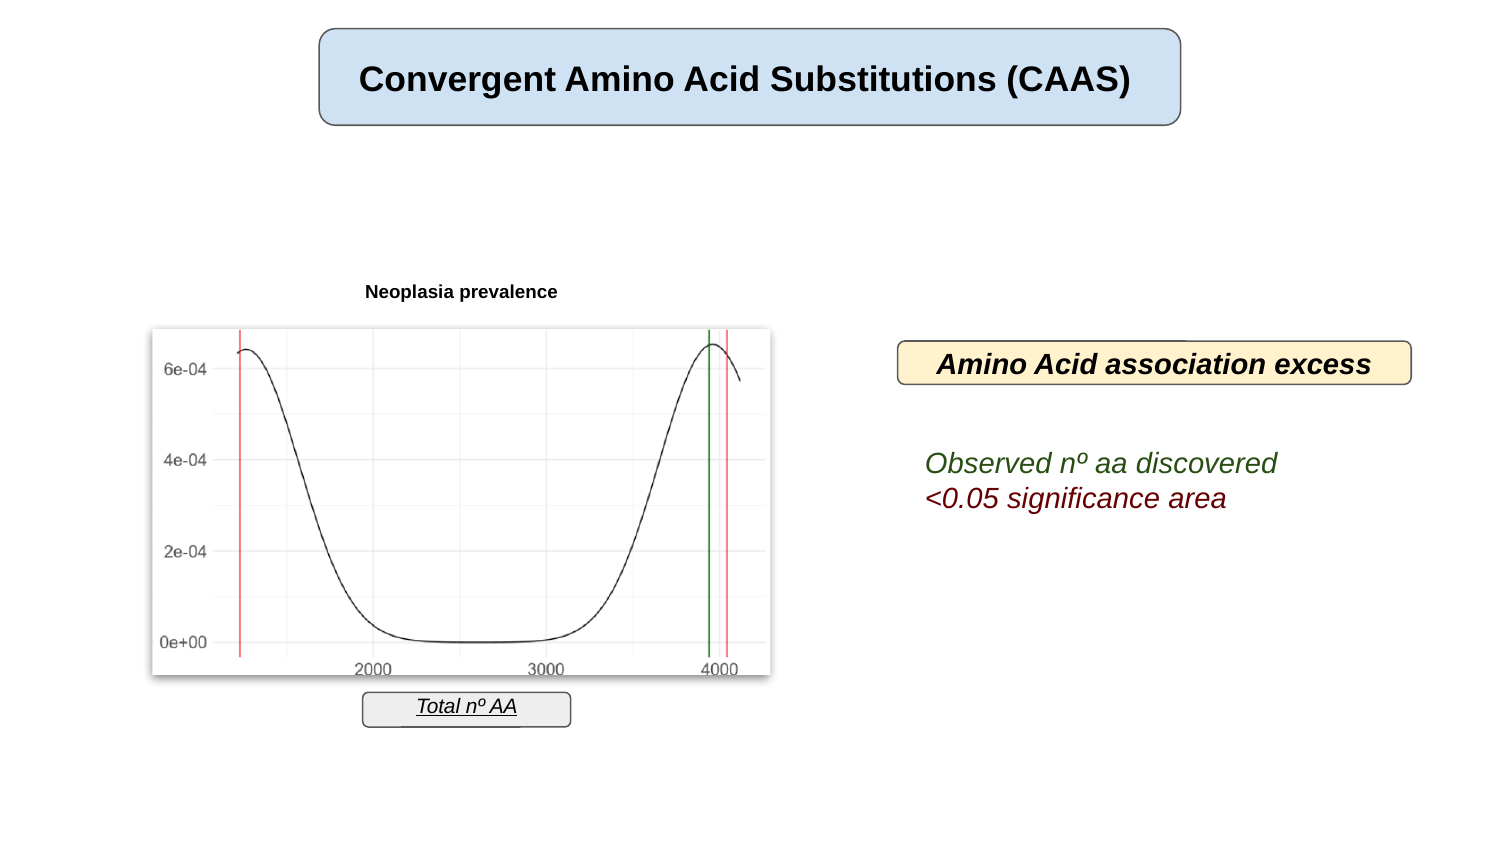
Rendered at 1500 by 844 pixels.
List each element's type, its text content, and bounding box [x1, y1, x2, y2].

text_box Convergent Amino Acid Substitutions (CAAS) [319, 28, 1181, 126]
picture [152, 329, 771, 676]
text_box Observed nº aa discovered <0.05 significance area [910, 429, 1322, 565]
text_box Neoplasia prevalence [305, 265, 618, 325]
text_box Amino Acid association excess [897, 340, 1412, 385]
text_box Total nº AA [362, 692, 571, 728]
